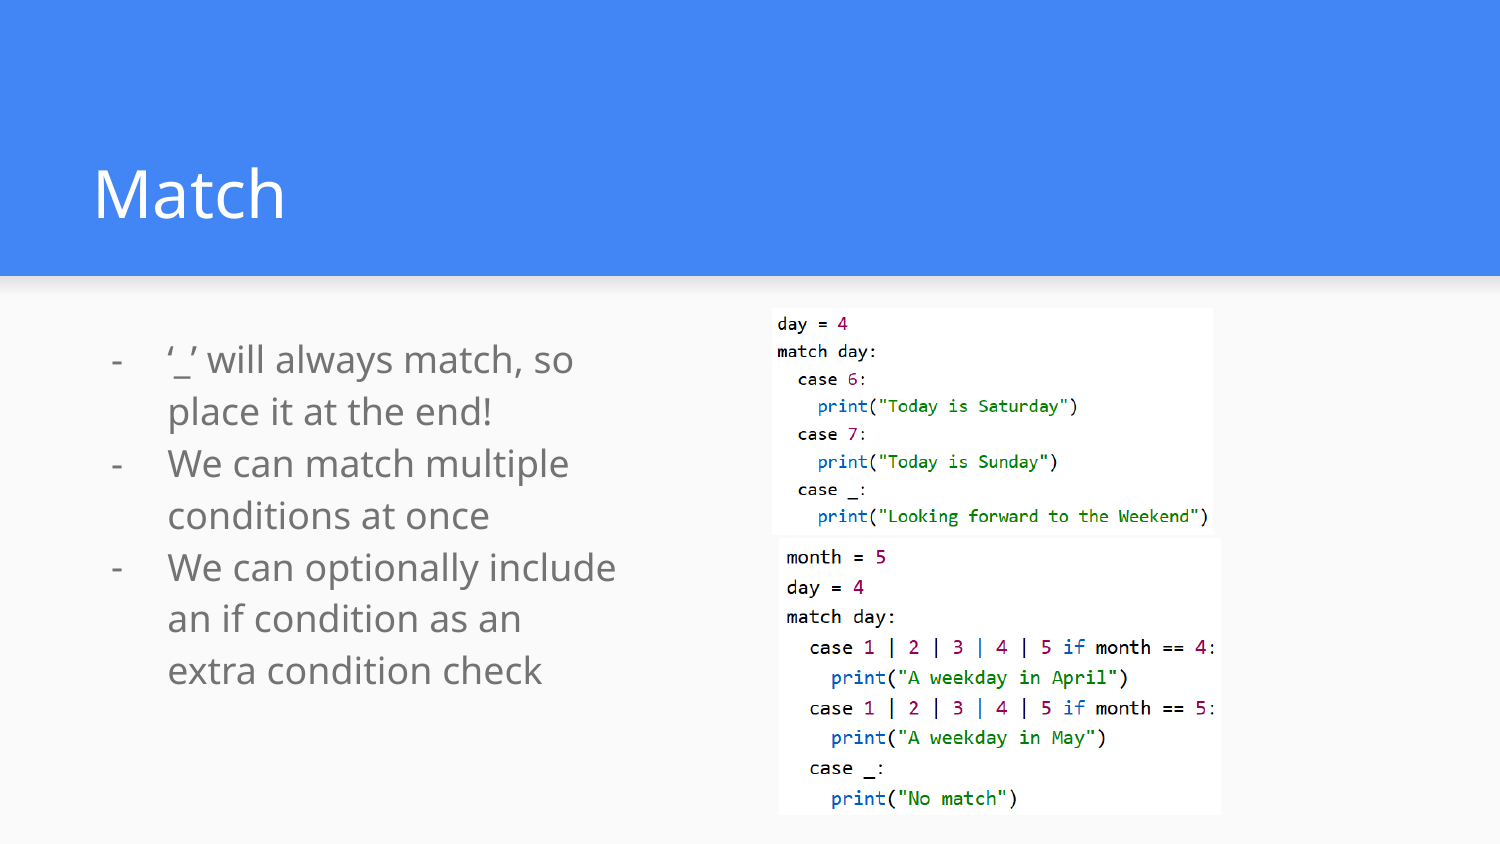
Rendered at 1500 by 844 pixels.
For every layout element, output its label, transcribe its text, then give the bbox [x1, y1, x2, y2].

list ‘_’ will always match, so place it at the end! We can match multiple conditions at once We can optionally include an if condition as an extra condition check [77, 314, 633, 760]
picture [771, 308, 1214, 535]
picture [778, 538, 1221, 815]
title Match [77, 121, 1427, 248]
